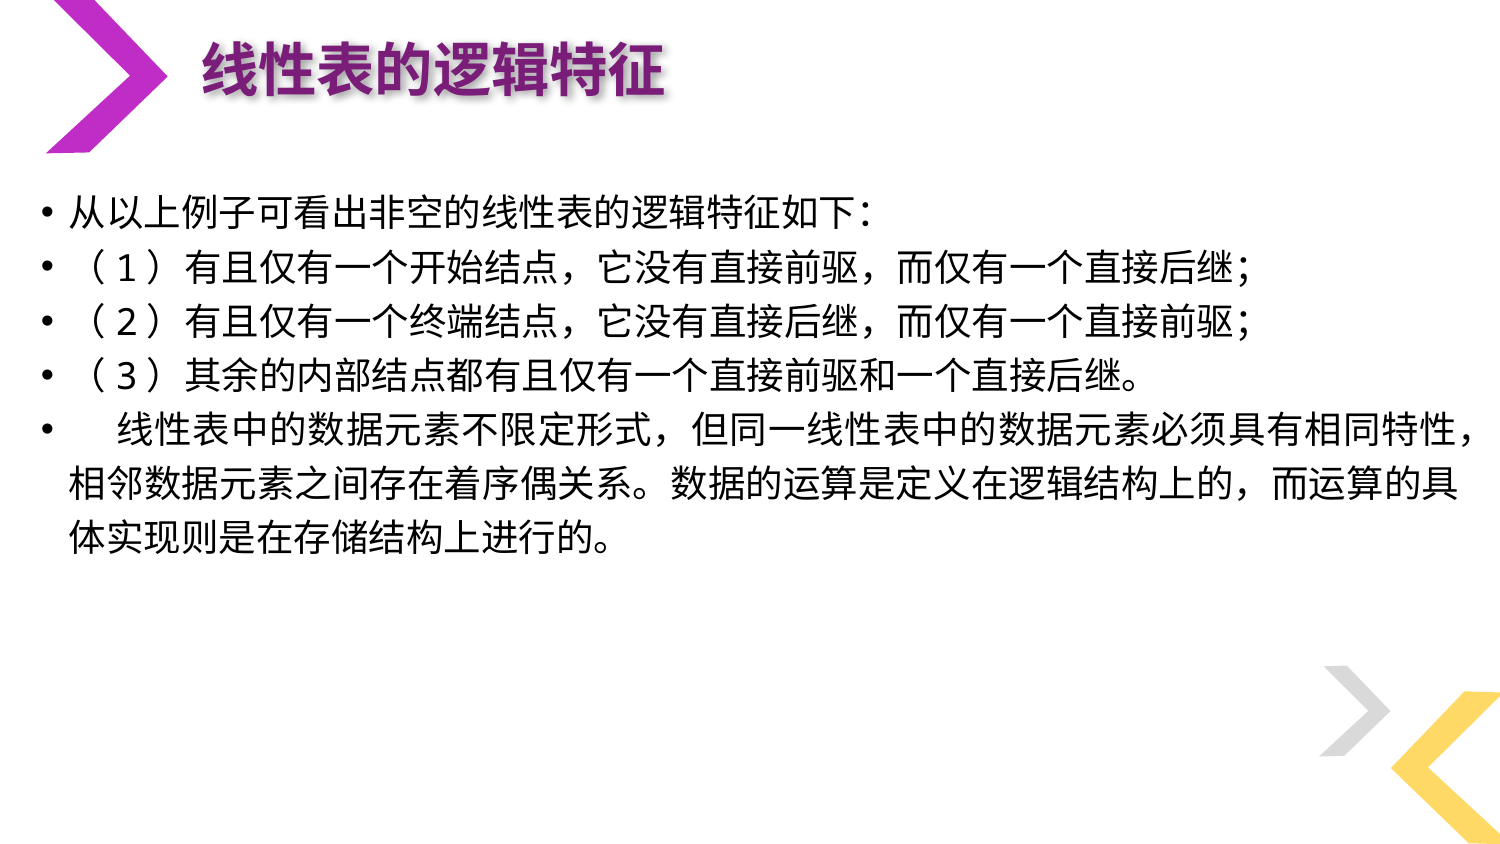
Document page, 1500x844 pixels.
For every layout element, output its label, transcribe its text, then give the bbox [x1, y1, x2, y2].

list 线性表的逻辑特征 [188, 35, 1214, 111]
